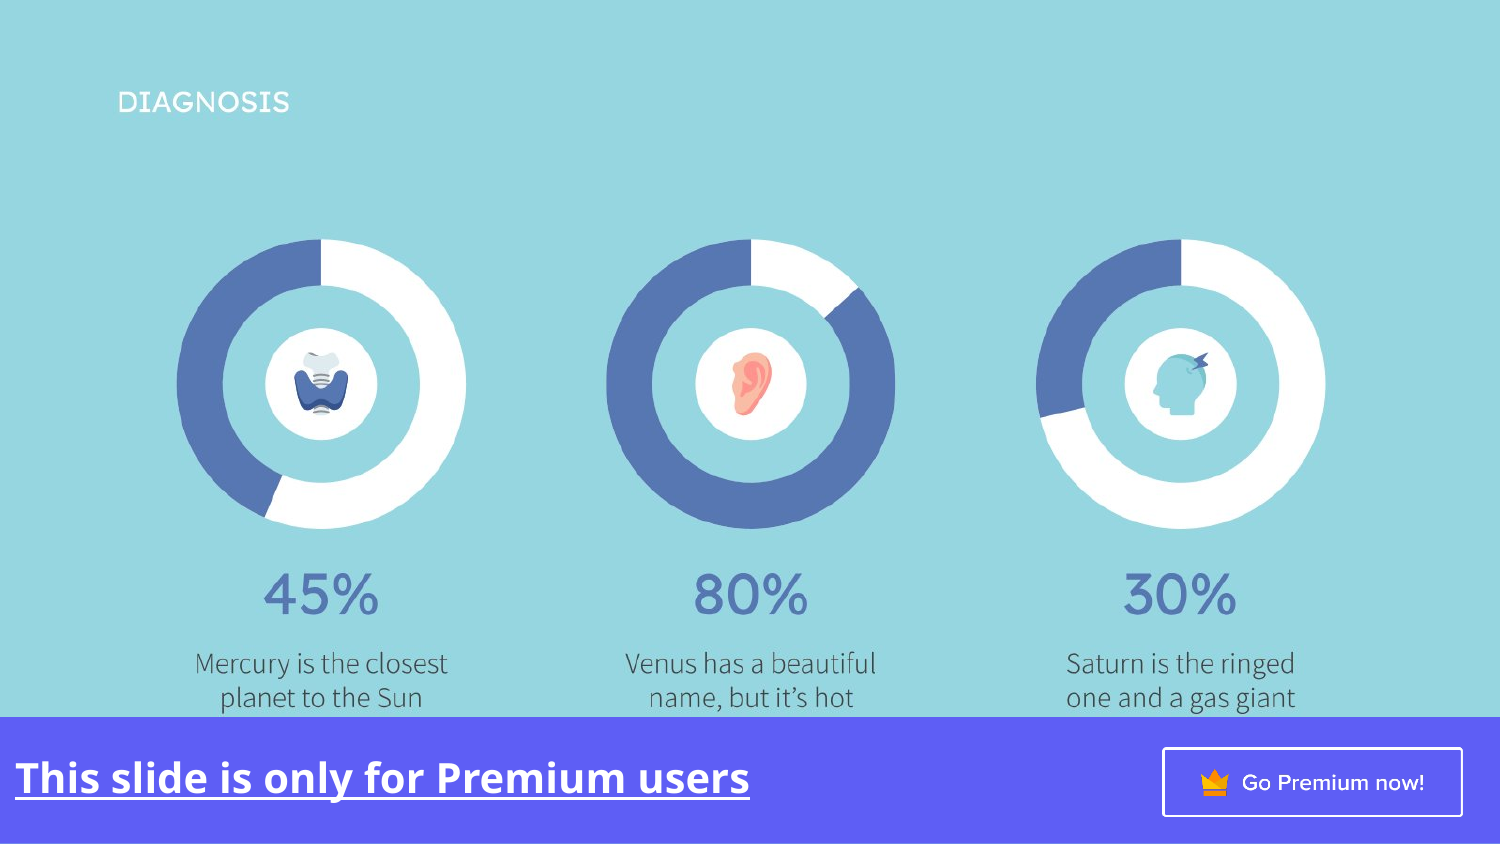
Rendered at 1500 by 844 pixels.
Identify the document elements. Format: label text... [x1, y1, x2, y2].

picture [0, 0, 1500, 717]
picture [1162, 747, 1463, 817]
text_box This slide is only for Premium users [0, 717, 1500, 844]
